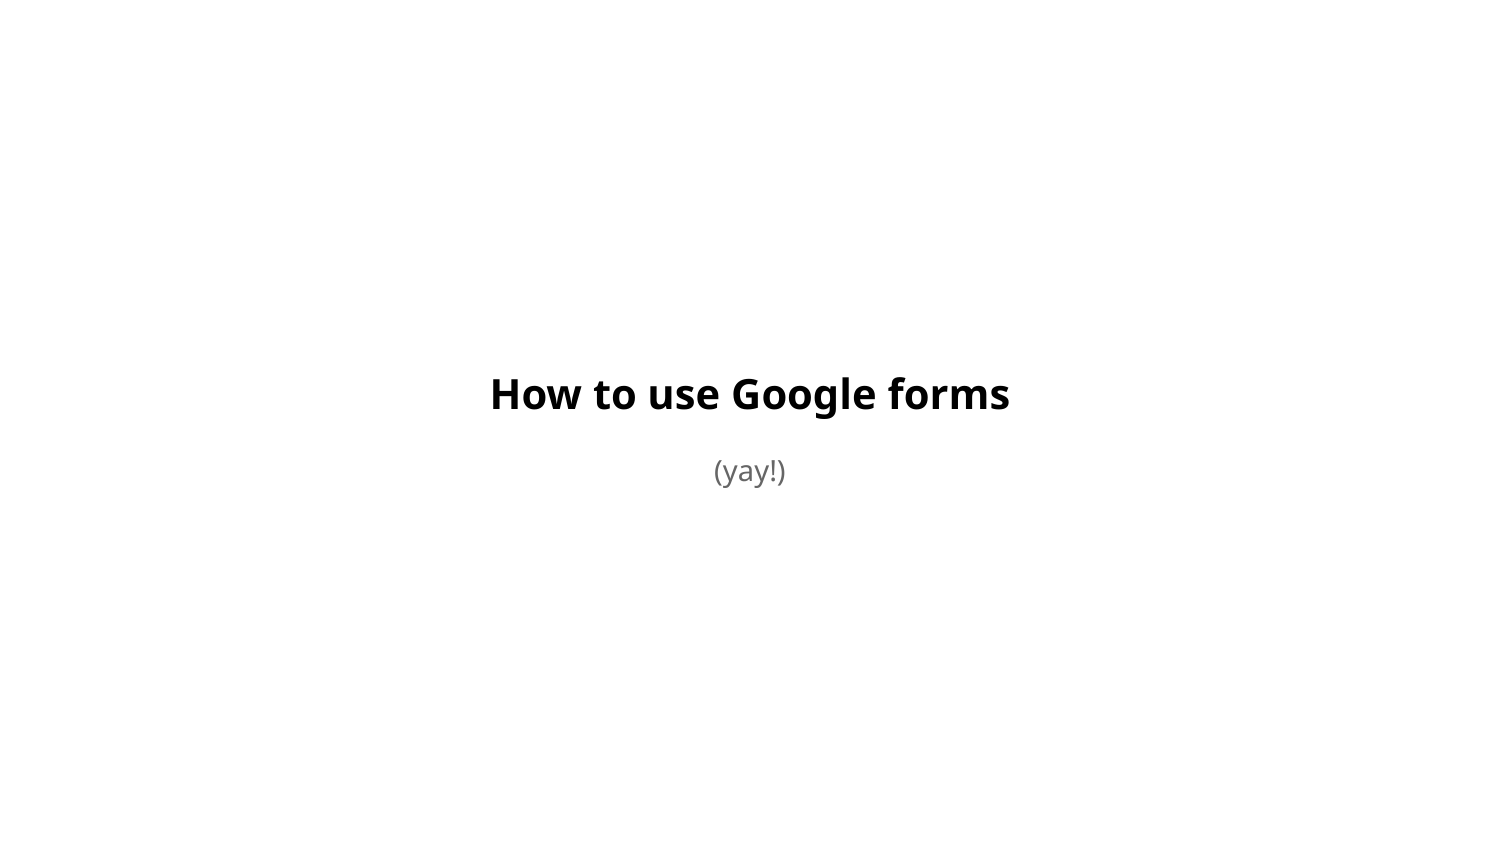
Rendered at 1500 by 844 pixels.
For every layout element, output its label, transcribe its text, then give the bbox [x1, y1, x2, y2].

subtitle (yay!) [112, 437, 1388, 491]
title How to use Google forms [112, 352, 1388, 437]
